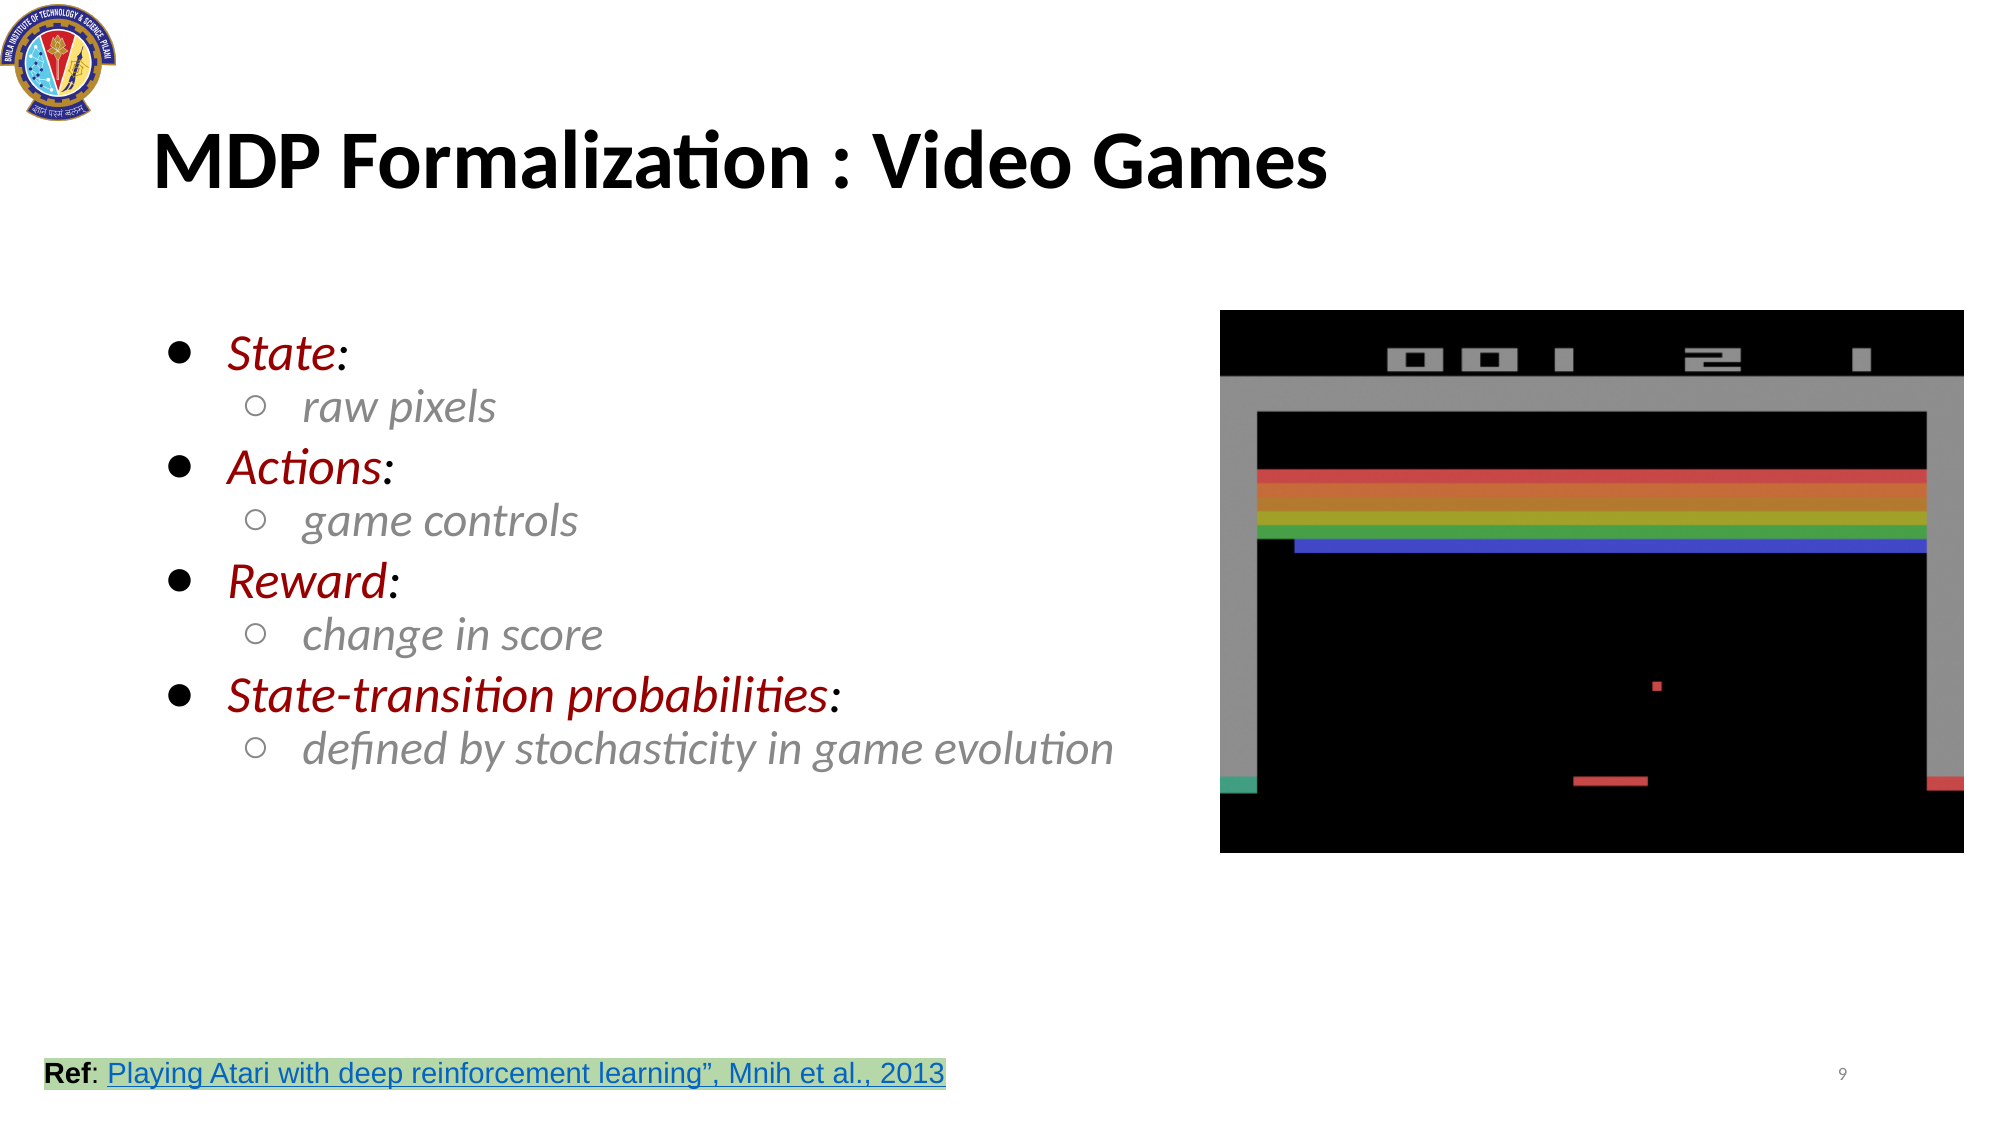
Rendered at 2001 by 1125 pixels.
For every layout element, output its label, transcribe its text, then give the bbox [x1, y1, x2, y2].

slide_number 9 [1412, 1042, 1863, 1103]
text_box Ref: Playing Atari with deep reinforcement learning”, Mnih et al., 2013 [29, 1039, 1202, 1105]
picture [0, 4, 116, 121]
title MDP Formalization : Video Games [137, 59, 1863, 265]
picture [1219, 310, 1965, 853]
list State: raw pixels Actions: game controls Reward: change in score State-transition probabilities: defined by stochasticity in game evolution [137, 310, 1138, 1039]
